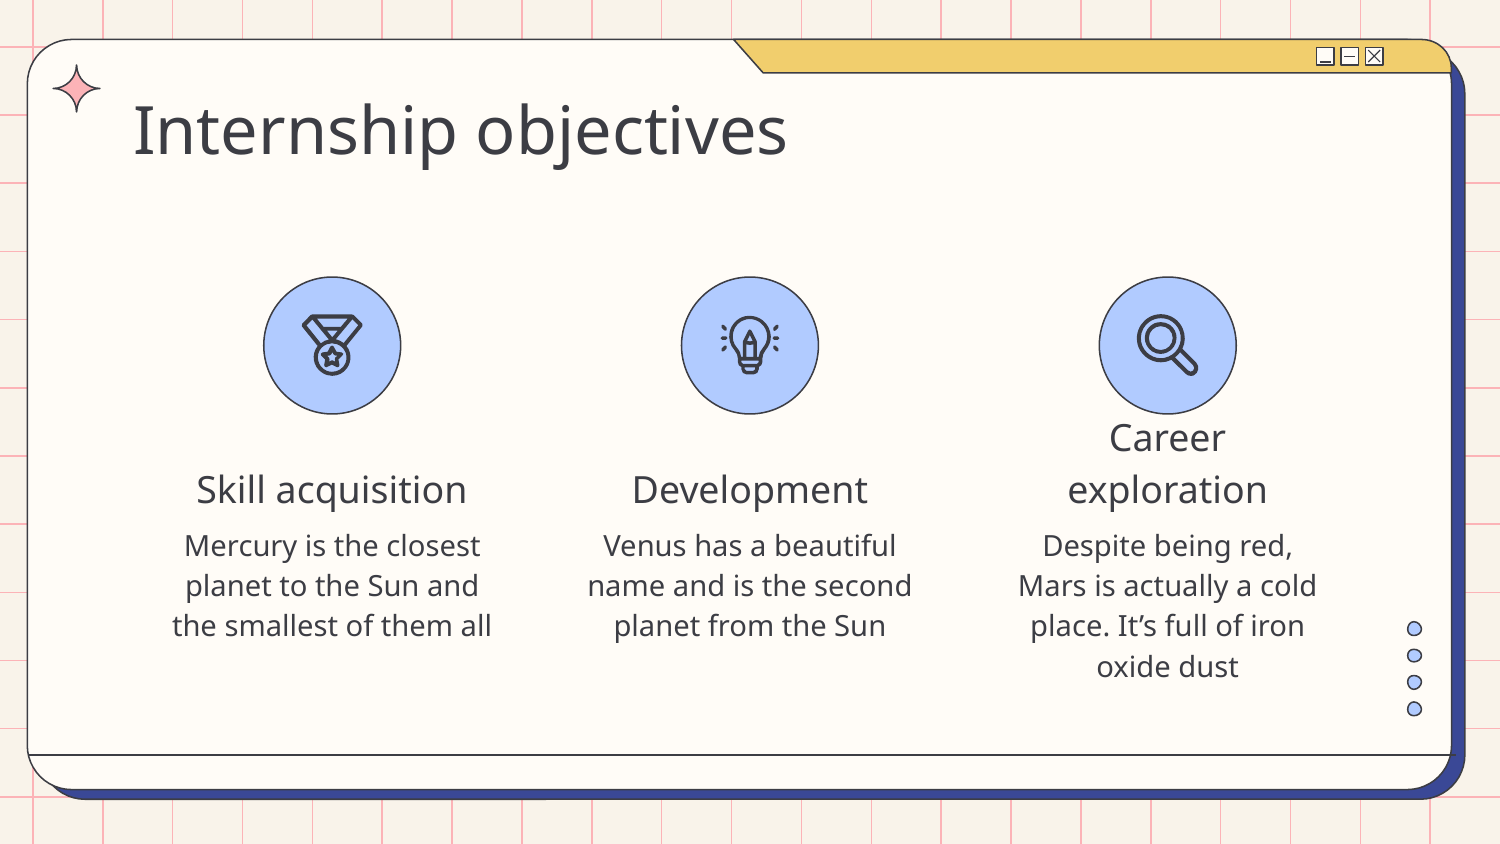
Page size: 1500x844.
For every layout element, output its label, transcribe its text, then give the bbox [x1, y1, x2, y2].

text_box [301, 314, 364, 377]
subtitle Development [571, 446, 929, 527]
subtitle Despite being red, Mars is actually a cold place. It’s full of iron oxide dust [989, 527, 1347, 674]
title Internship objectives [118, 72, 1382, 167]
text_box [263, 277, 401, 414]
subtitle Mercury is the closest planet to the Sun and the smallest of them all [153, 527, 511, 674]
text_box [1135, 313, 1201, 377]
subtitle Venus has a beautiful name and is the second planet from the Sun [571, 527, 929, 674]
subtitle Career exploration [989, 446, 1347, 527]
text_box [1099, 277, 1237, 414]
text_box [681, 277, 819, 414]
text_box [720, 315, 780, 375]
subtitle Skill acquisition [153, 446, 511, 527]
